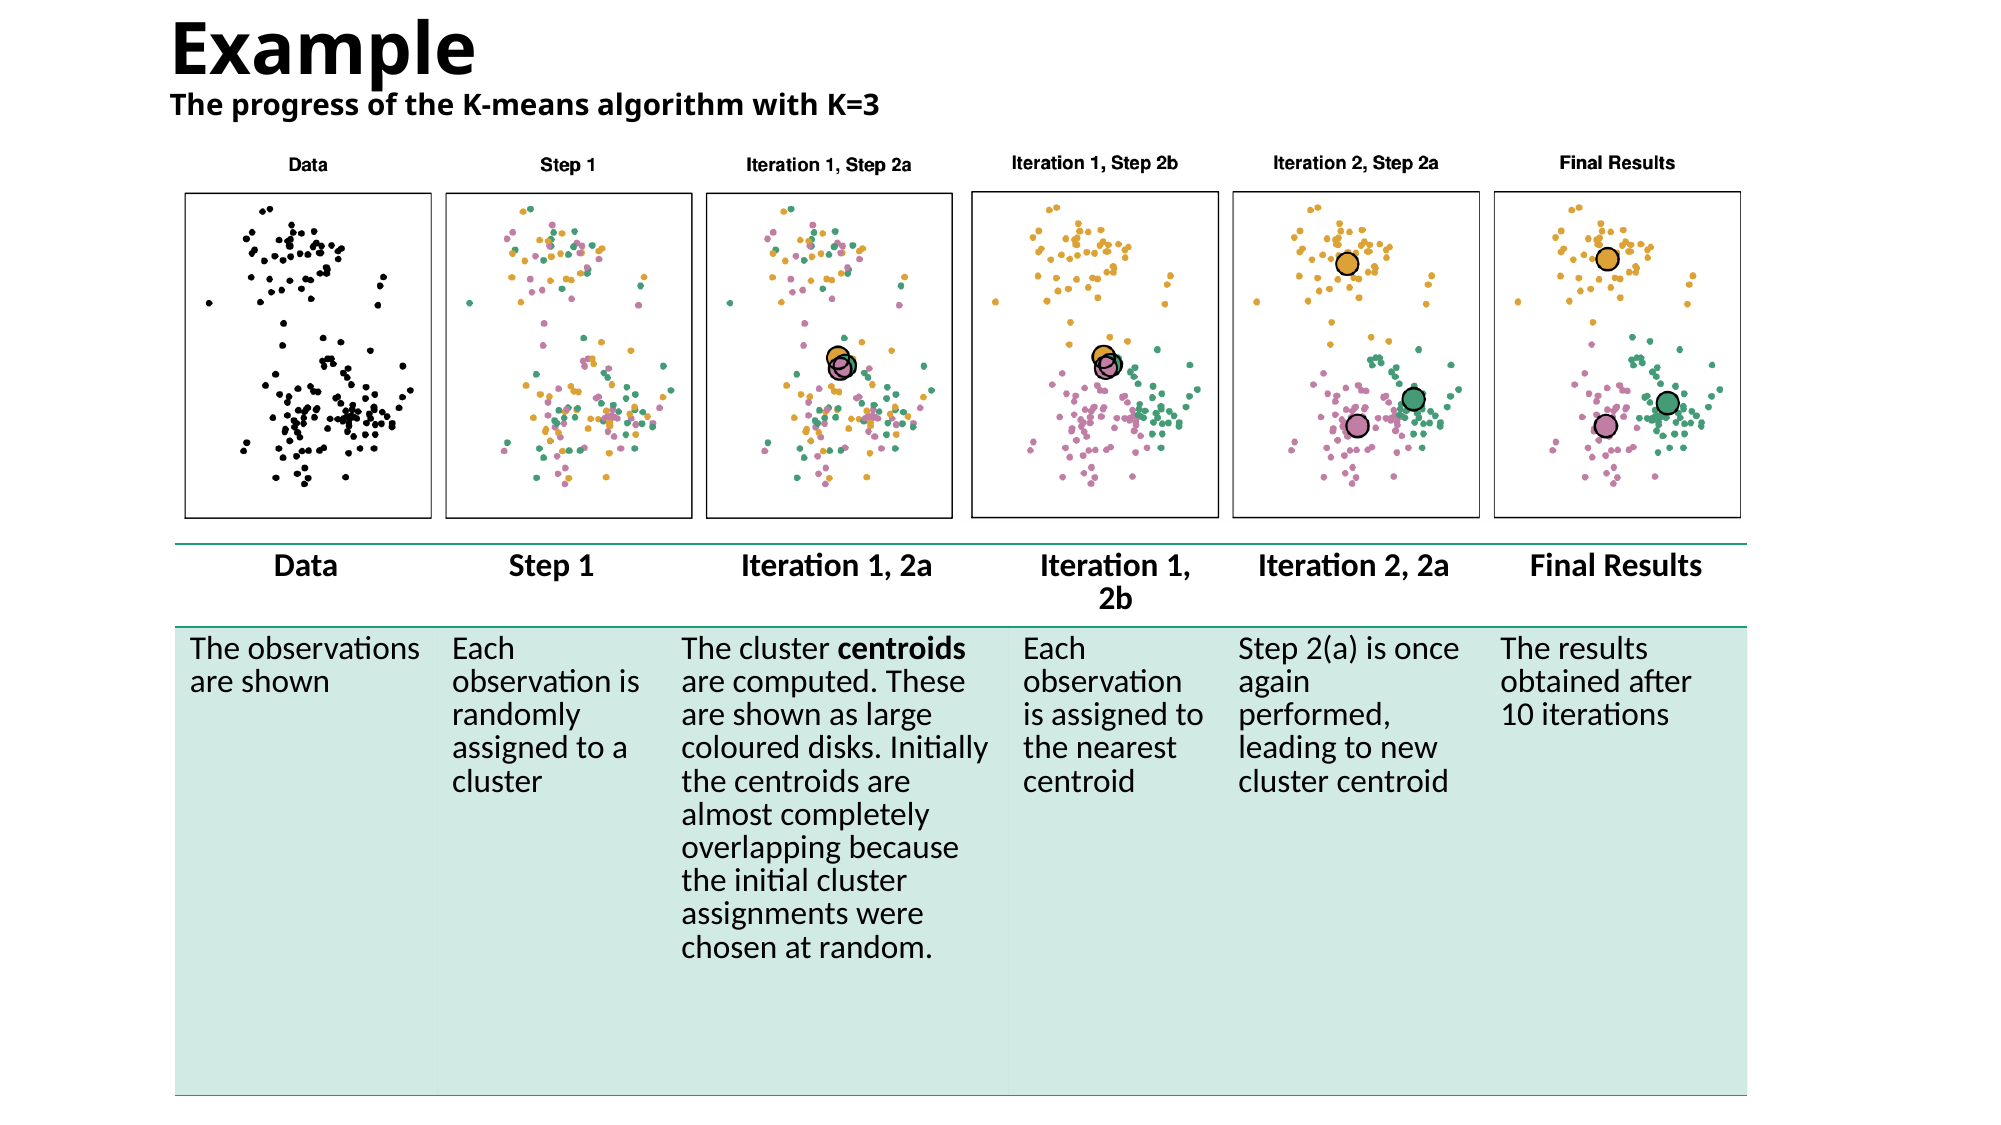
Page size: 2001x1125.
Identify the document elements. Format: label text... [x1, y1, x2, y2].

table_cell The cluster centroids are computed. These are shown as large coloured disks. Initially the centroids are almost completely overlapping because the initial cluster assignments were chosen at random. [666, 628, 1008, 1095]
table_cell Step 2(a) is once again performed, leading to new cluster centroid [1223, 628, 1485, 1095]
title Example The progress of the K-means algorithm with K=3 [154, 3, 1878, 130]
table_cell Each observation is randomly assigned to a cluster [437, 628, 666, 1095]
table_header Final Results [1485, 545, 1747, 626]
picture [174, 152, 958, 530]
table_cell The results obtained after 10 iterations [1485, 628, 1747, 1095]
table_cell Each observation is assigned to the nearest centroid [1008, 628, 1223, 1095]
table_header Iteration 2, 2a [1223, 545, 1485, 626]
picture [962, 150, 1748, 523]
table_cell The observations are shown [175, 628, 437, 1095]
table_header Data [175, 545, 437, 626]
table_header Iteration 1, 2a [666, 545, 1008, 626]
table_header Step 1 [437, 545, 666, 626]
table_header Iteration 1, 2b [1008, 545, 1223, 626]
